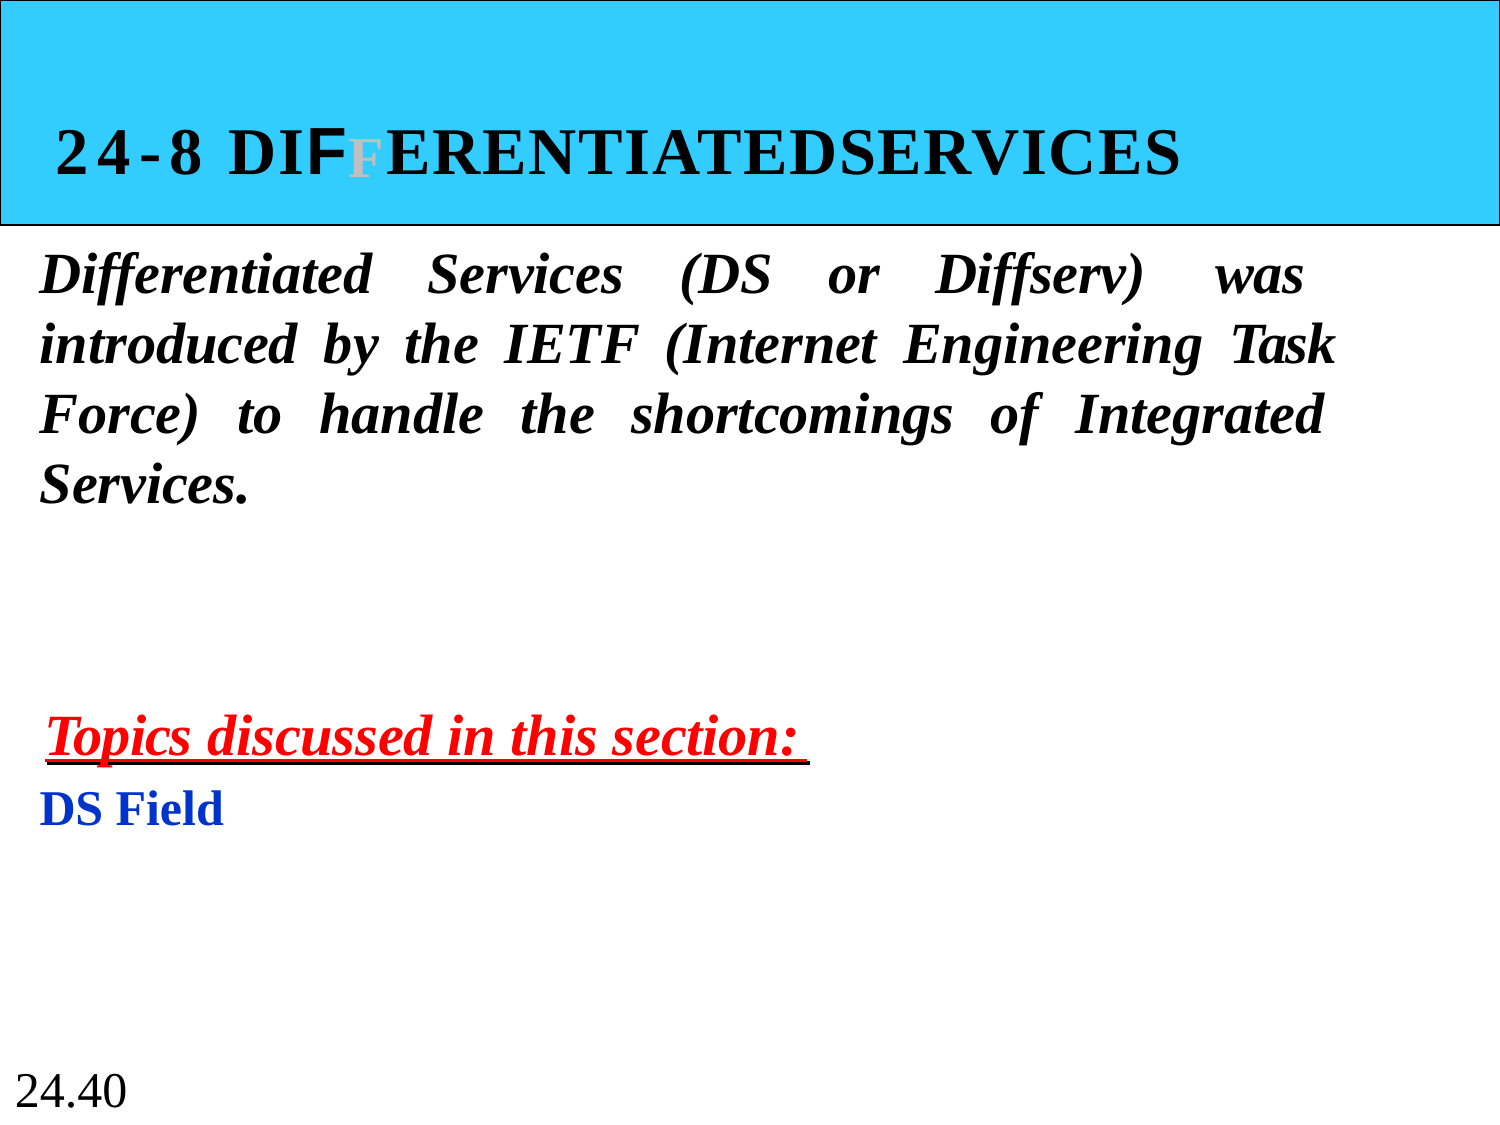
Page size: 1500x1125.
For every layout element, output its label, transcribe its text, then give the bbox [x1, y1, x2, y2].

text_box 24.40 [12, 1060, 134, 1118]
text_box Differentiated Services (DS or Diffserv) was introduced by the IETF (Internet Engineering Task Force) to handle the shortcomings of Integrated Services. [37, 235, 1362, 515]
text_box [0, 0, 1500, 227]
text_box Topics discussed in this section: DS Field [37, 685, 809, 836]
